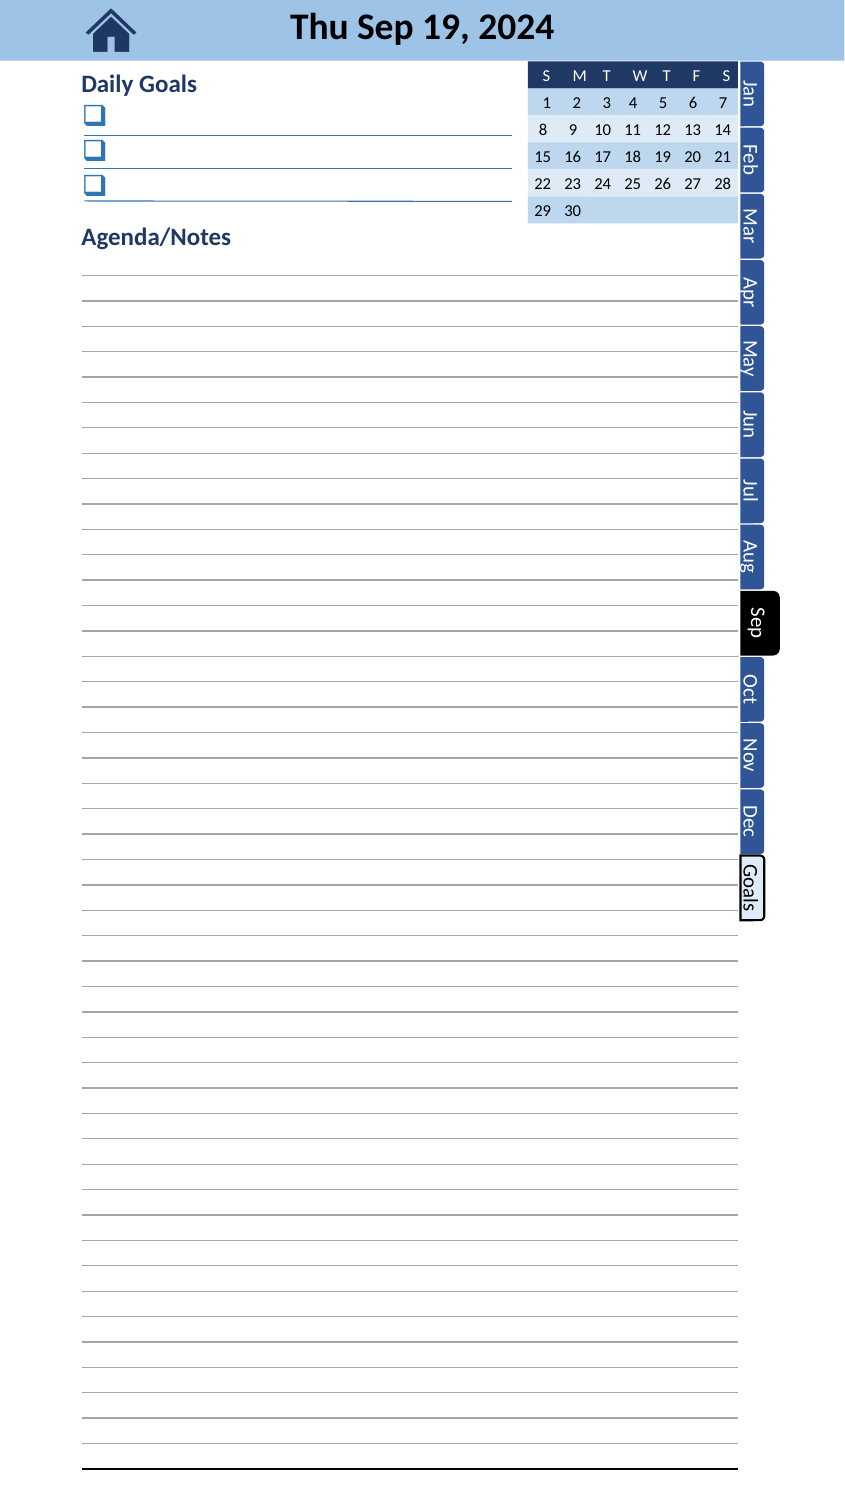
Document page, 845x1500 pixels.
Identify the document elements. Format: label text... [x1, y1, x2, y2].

picture [82, 1, 140, 59]
list Thu Sep 19, 2024 [190, 0, 655, 61]
